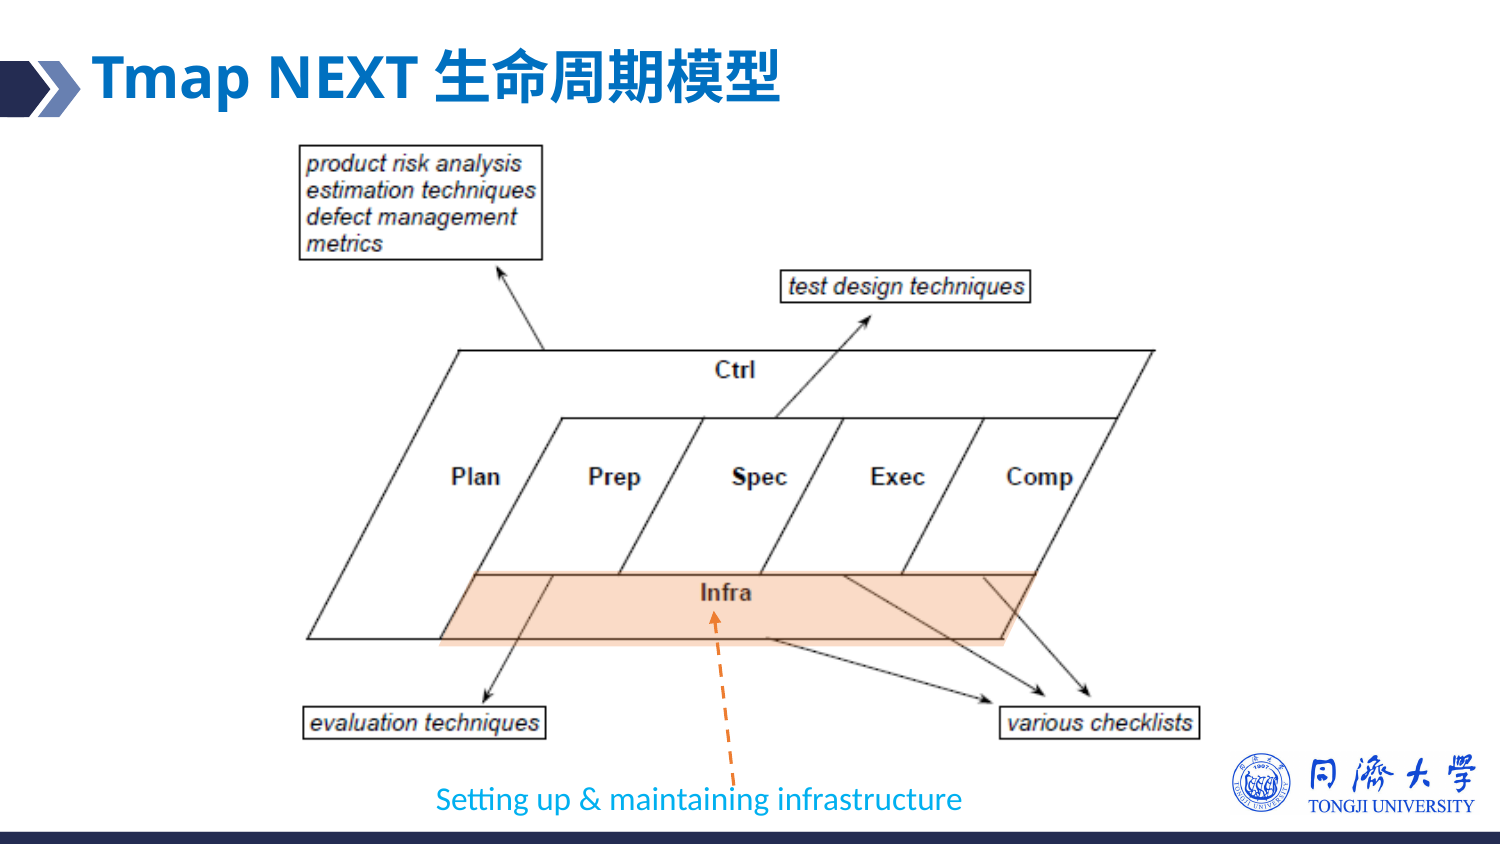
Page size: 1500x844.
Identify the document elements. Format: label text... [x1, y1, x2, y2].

picture [1230, 751, 1480, 815]
text_box Setting up & maintaining infrastructure [421, 769, 978, 825]
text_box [713, 610, 734, 786]
title Tmap NEXT生命周期模型 [76, 40, 948, 125]
picture [285, 138, 1215, 749]
